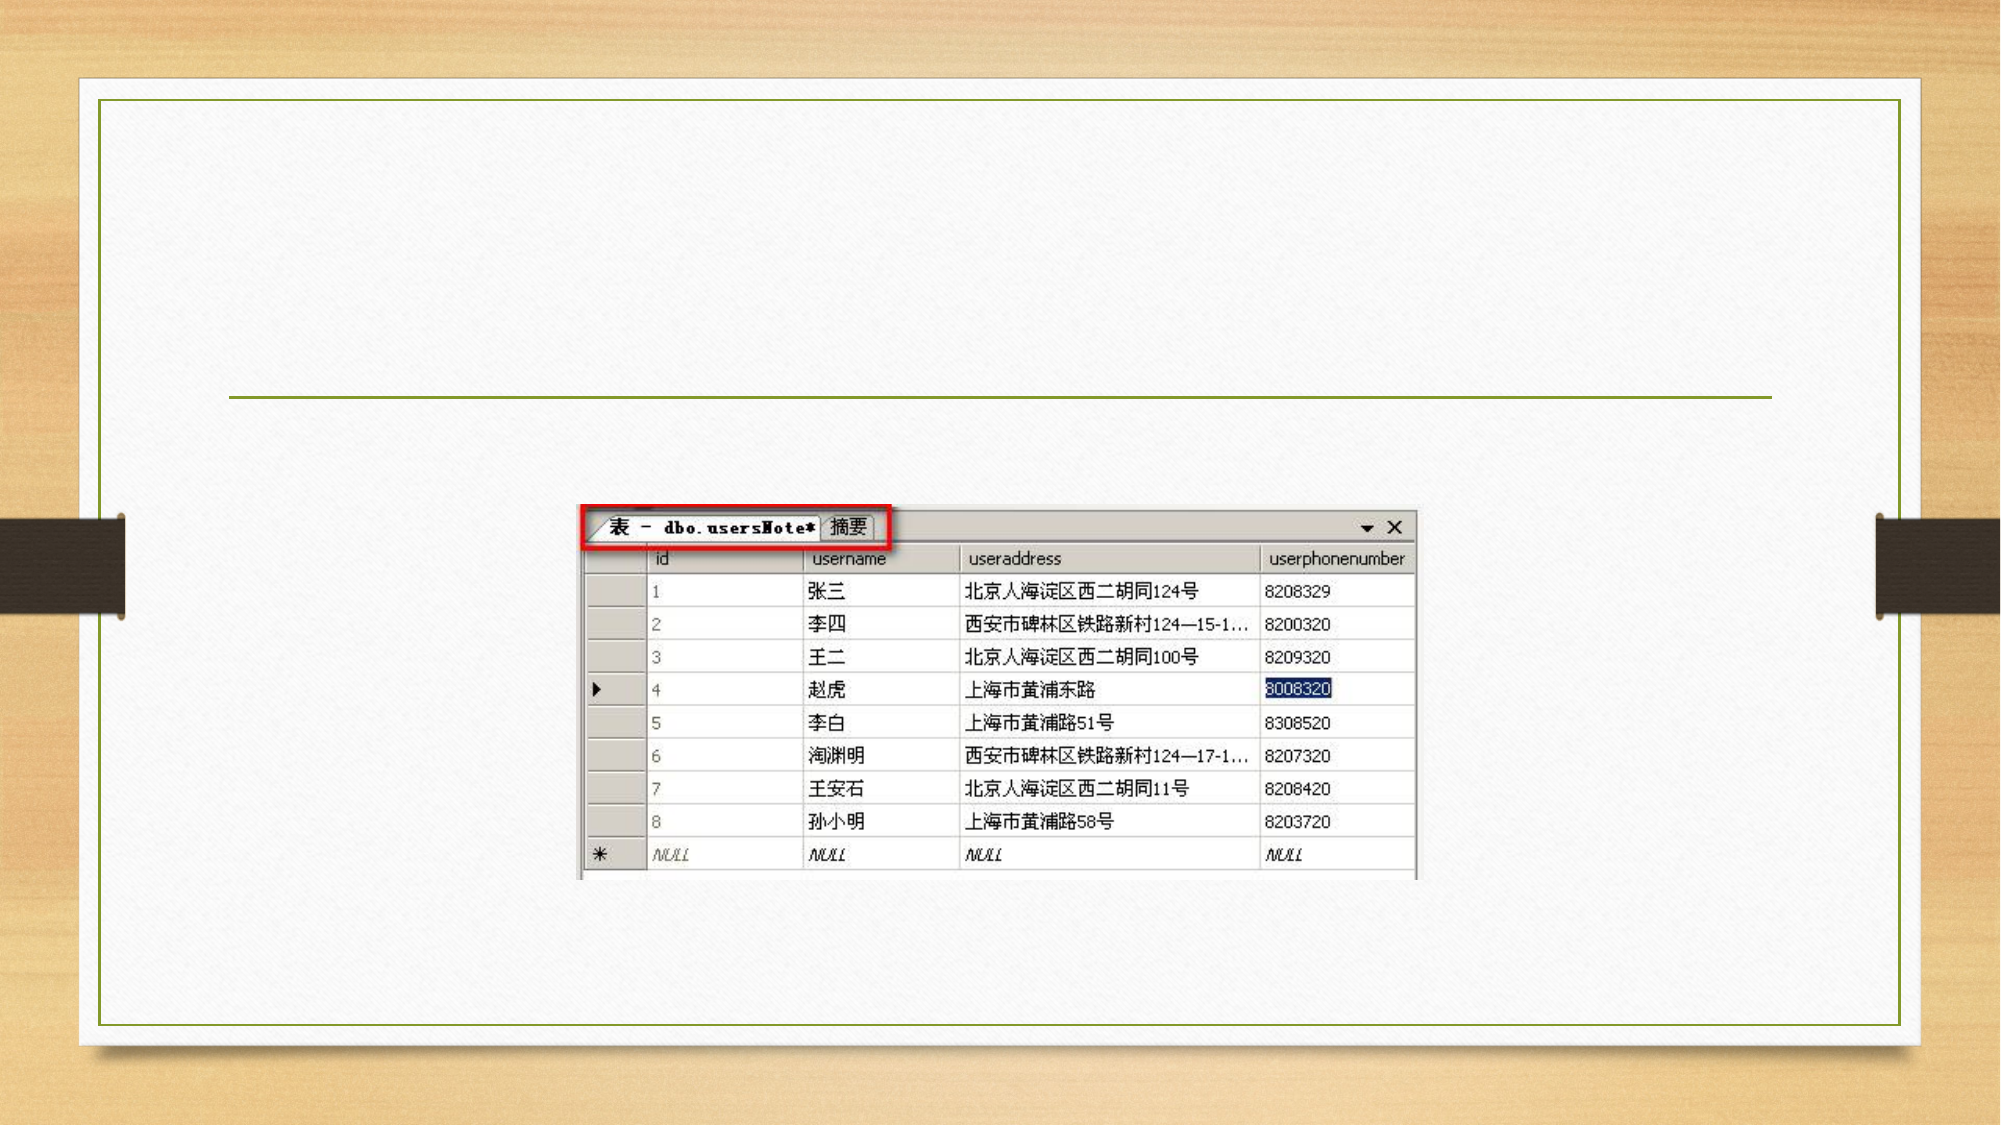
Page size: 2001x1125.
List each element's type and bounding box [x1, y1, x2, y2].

picture [0, 0, 2001, 1125]
list [576, 503, 1424, 880]
